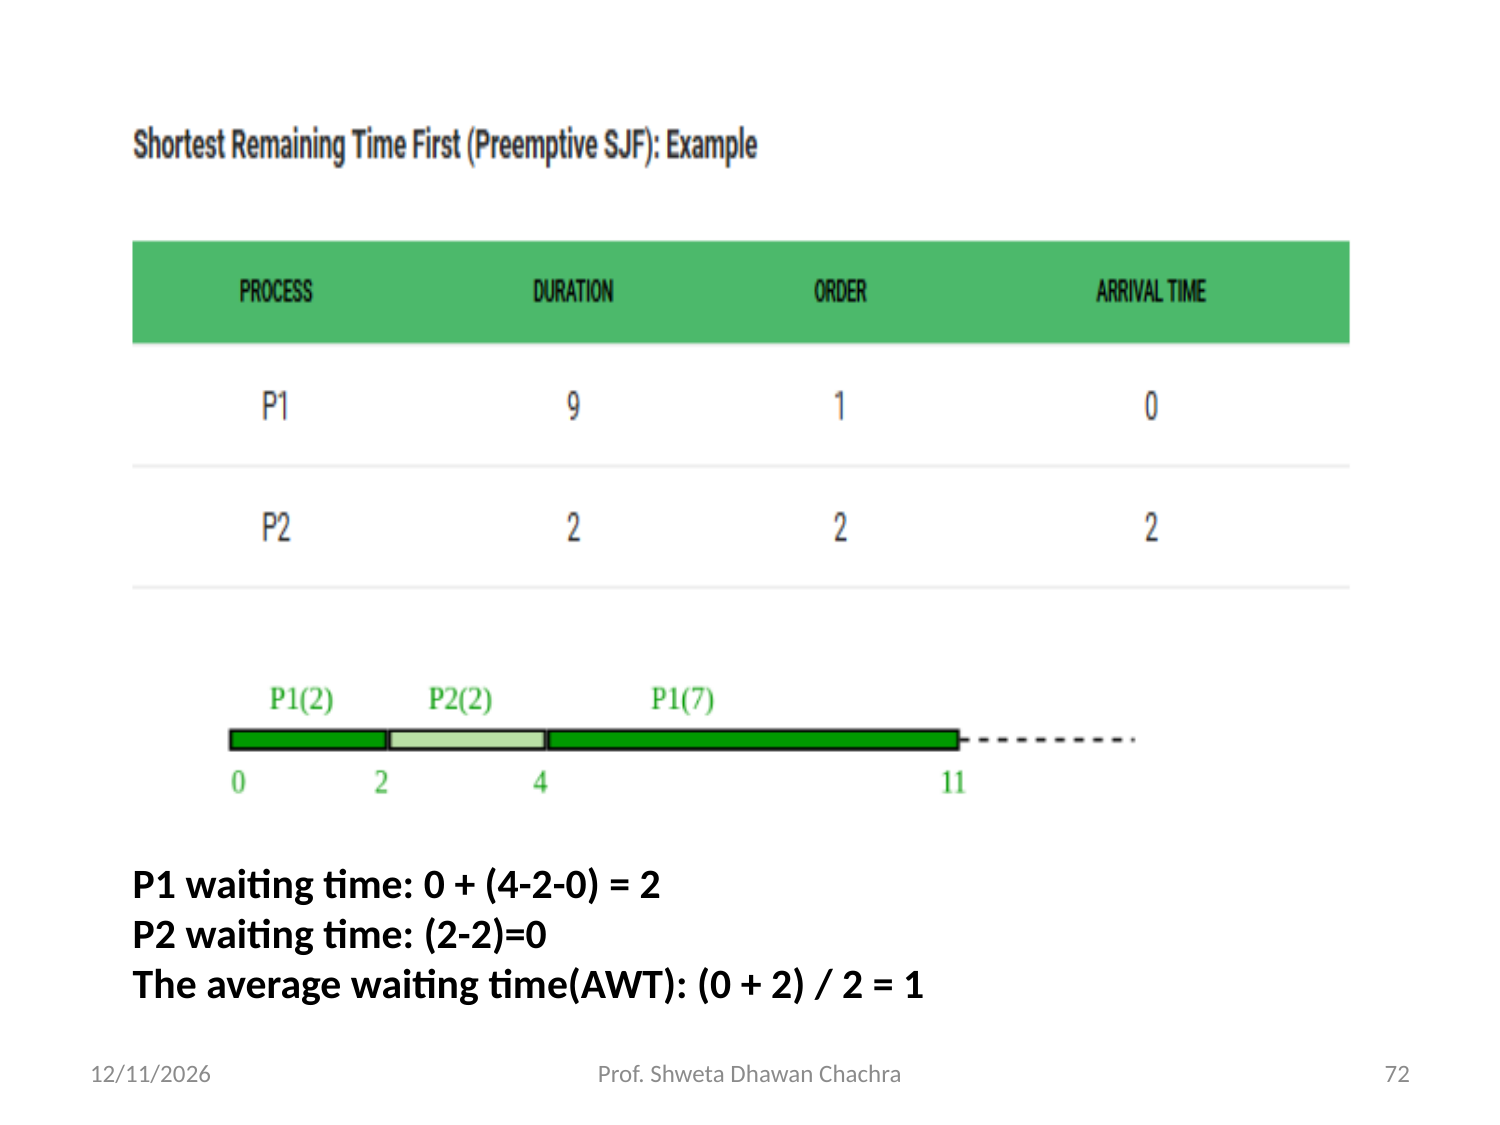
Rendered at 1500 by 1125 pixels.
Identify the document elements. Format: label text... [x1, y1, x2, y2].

slide_number 72 [1074, 1042, 1425, 1103]
picture [194, 680, 1164, 811]
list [117, 89, 1365, 658]
text_box P1 waiting time: 0 + (4-2-0) = 2 P2 waiting time: (2-2)=0 The average waiting time(AWT): (0 + 2) / 2 = 1 [117, 849, 1241, 1014]
footer Prof. Shweta Dhawan Chachra [512, 1042, 988, 1103]
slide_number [75, 1042, 425, 1103]
